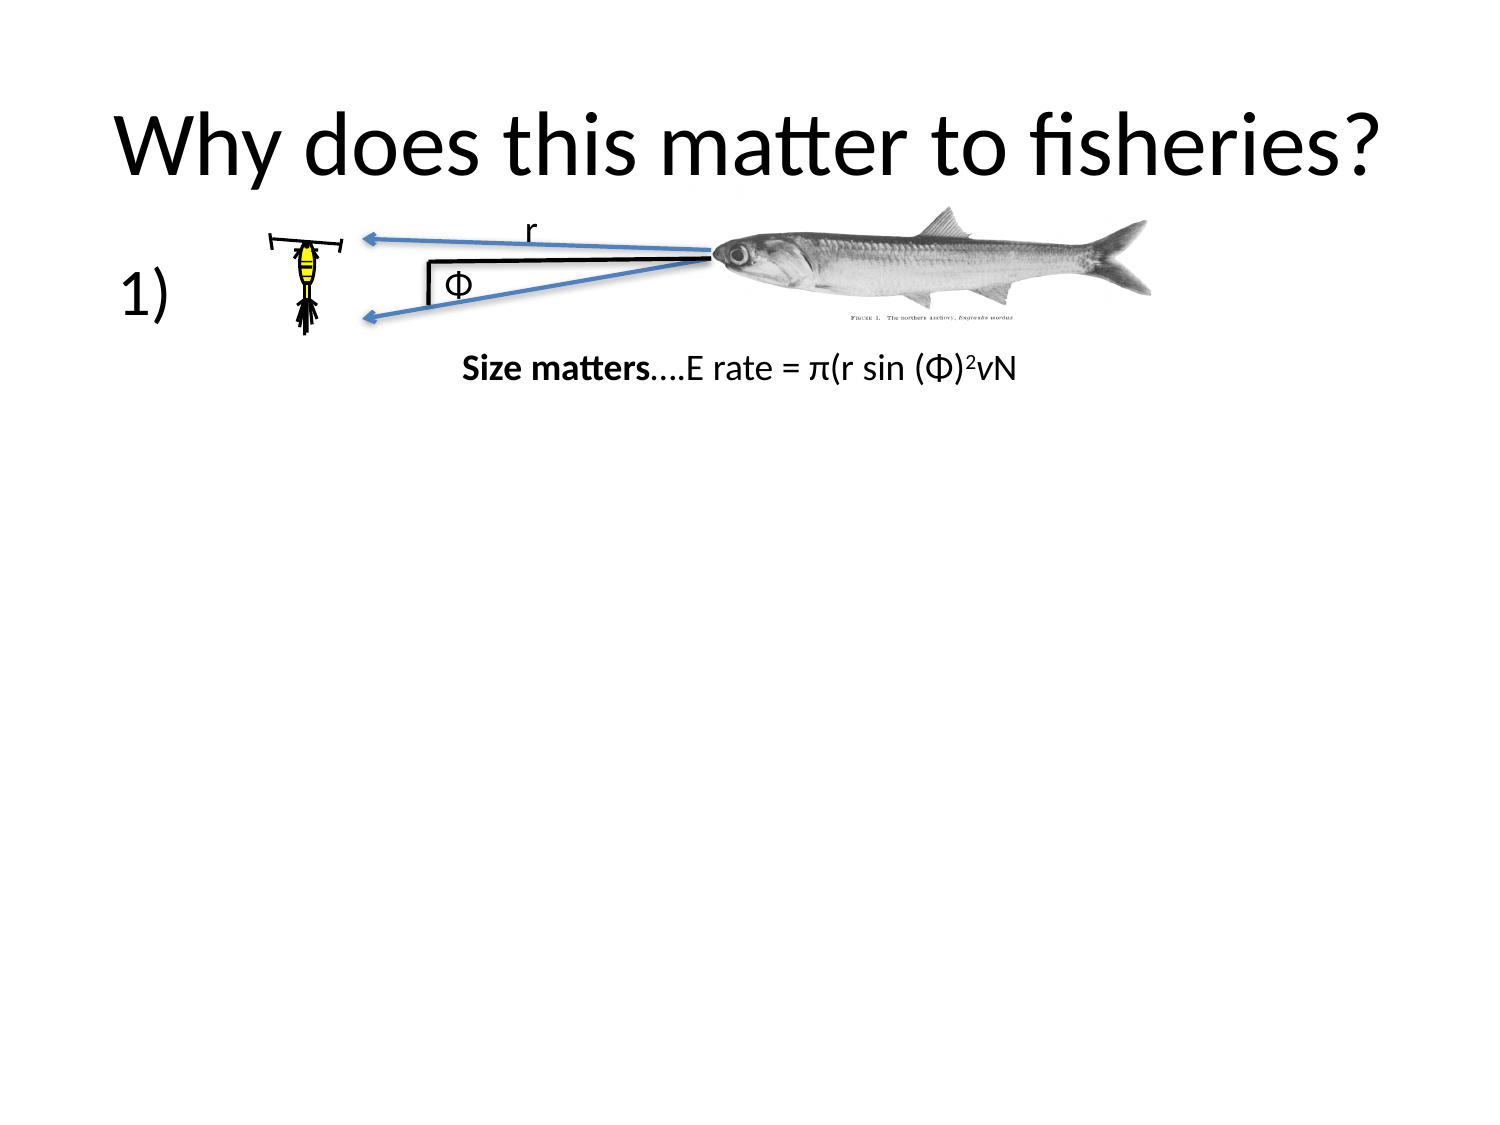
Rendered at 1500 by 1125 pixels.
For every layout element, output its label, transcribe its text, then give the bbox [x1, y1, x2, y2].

text_box Size matters….E rate = π(r sin (Φ)2vN [447, 335, 668, 396]
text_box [428, 258, 712, 262]
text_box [361, 258, 712, 320]
text_box r [510, 197, 553, 237]
text_box 1) [102, 241, 187, 337]
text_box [361, 238, 712, 251]
title Why does this matter to fisheries? [75, 45, 1425, 233]
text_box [269, 232, 343, 335]
picture [673, 91, 1195, 443]
